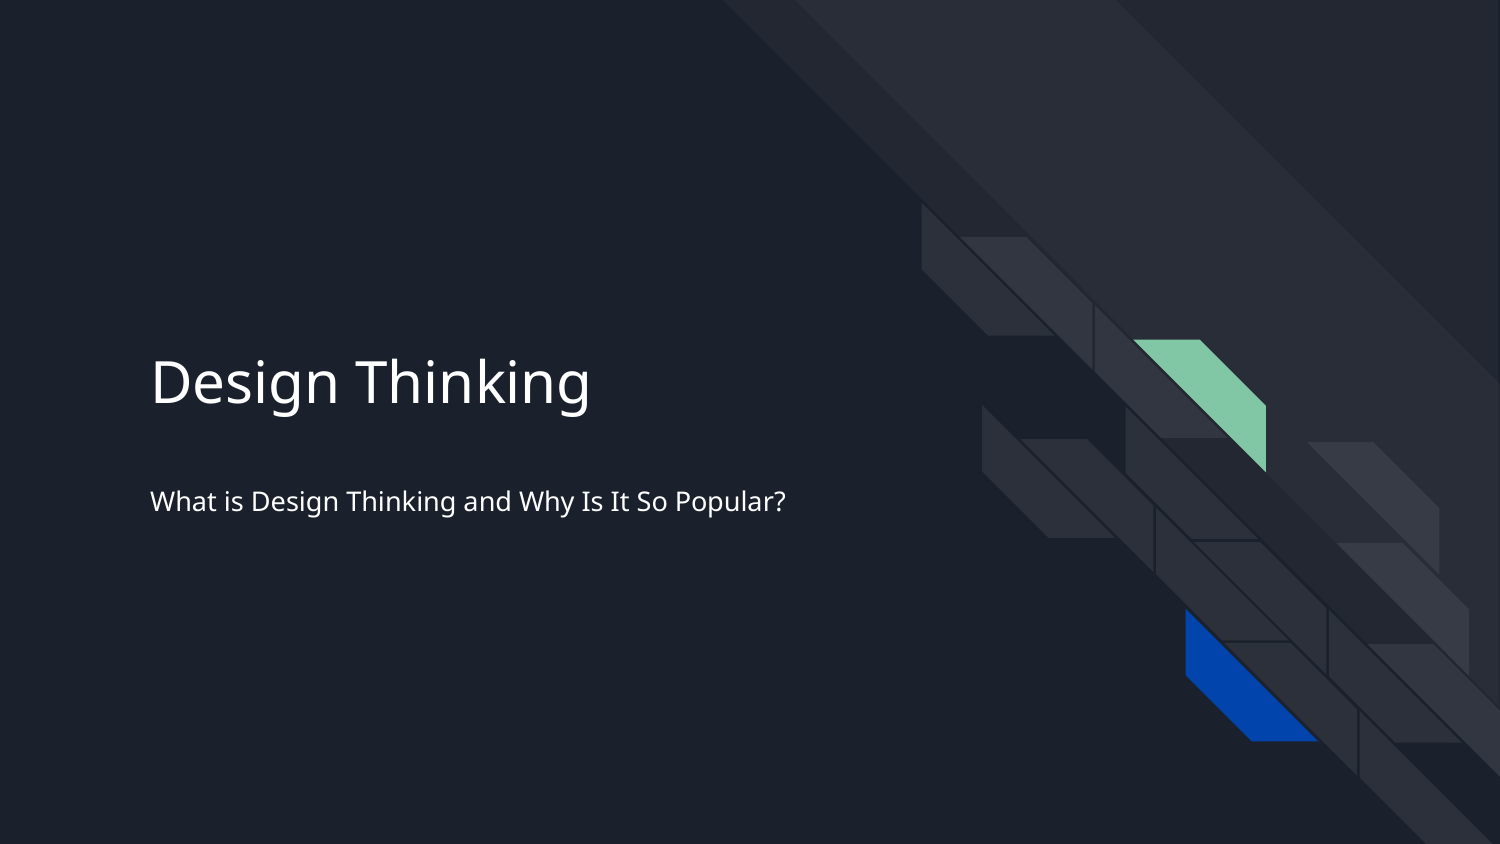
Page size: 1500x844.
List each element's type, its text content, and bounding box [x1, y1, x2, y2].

title Design Thinking What is Design Thinking and Why Is It So Popular? [135, 142, 888, 720]
